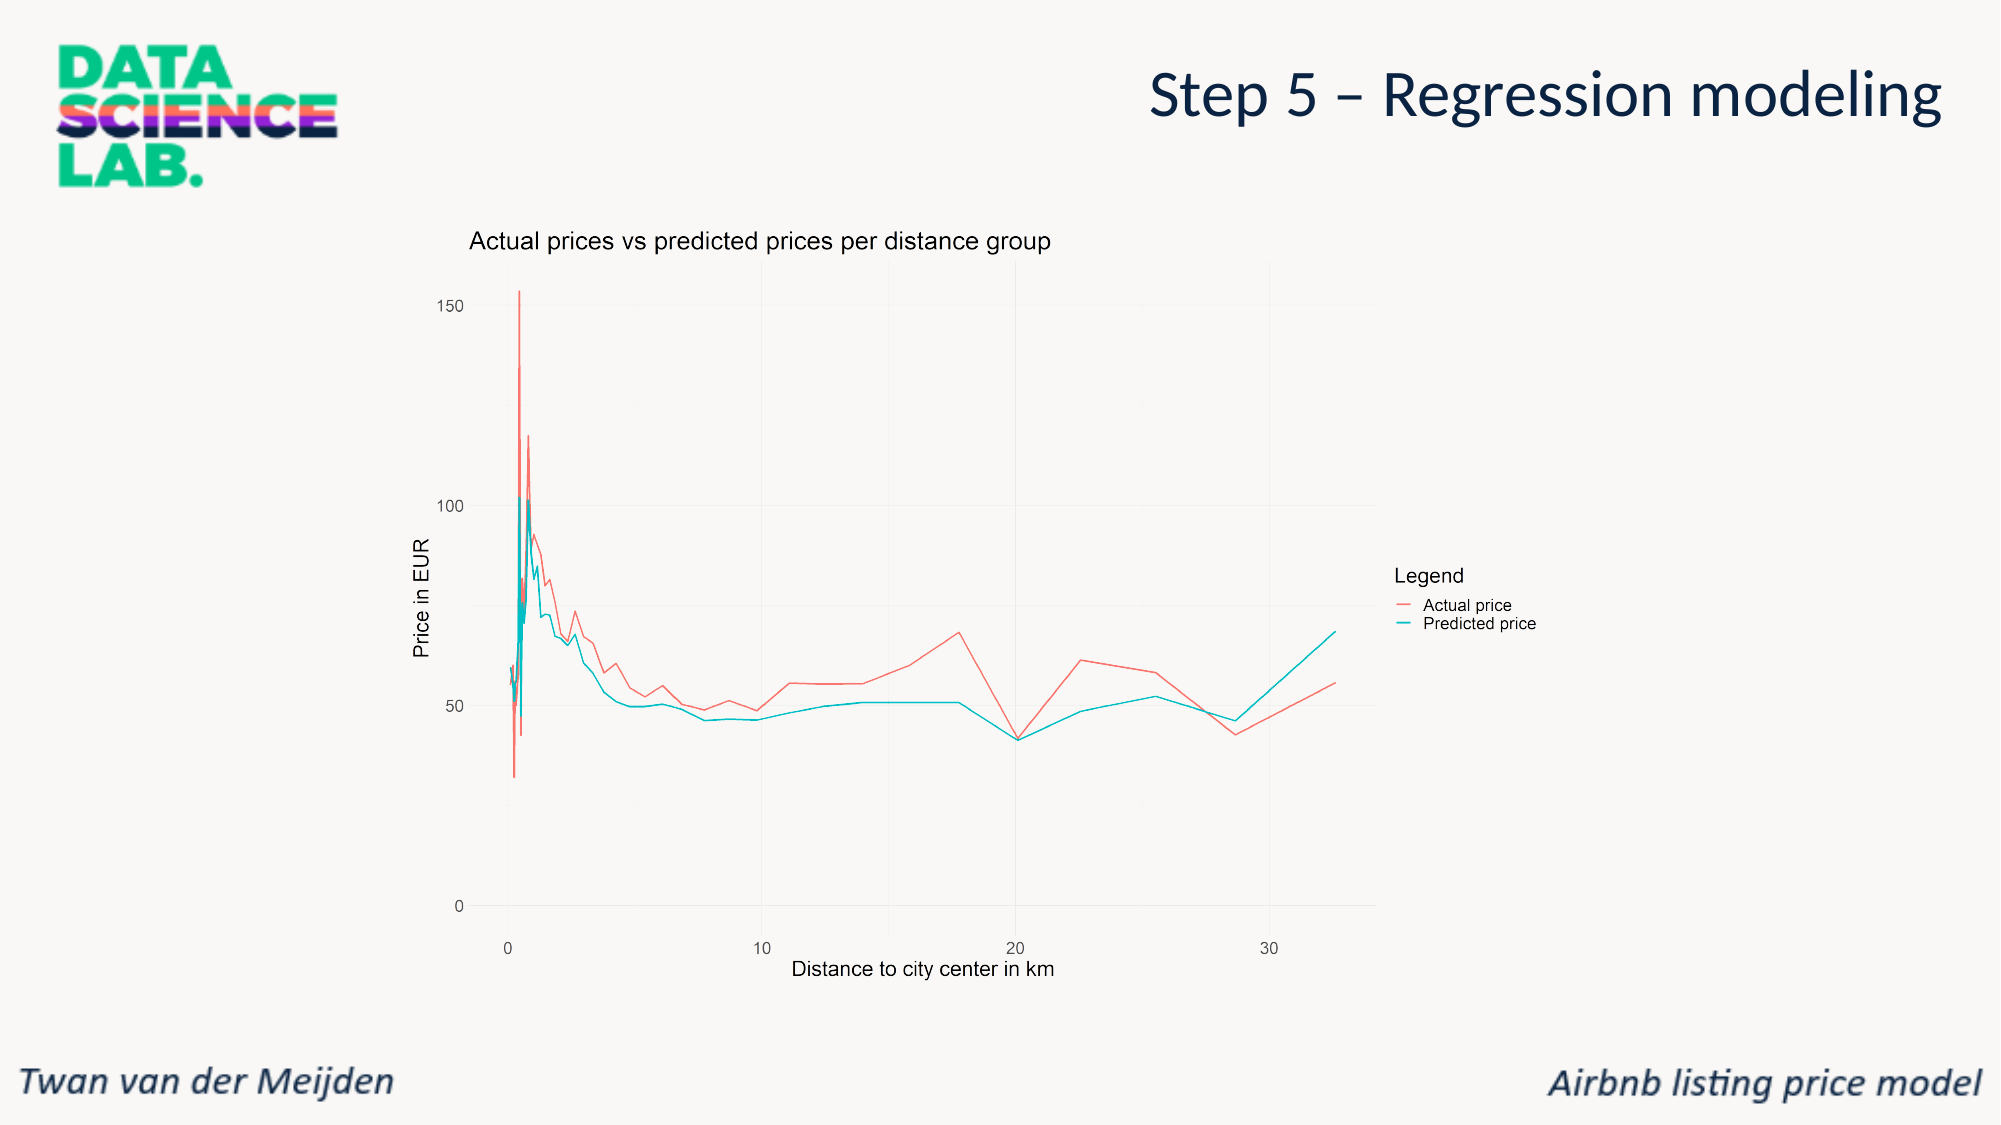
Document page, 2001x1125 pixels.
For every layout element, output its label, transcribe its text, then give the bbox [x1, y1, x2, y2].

text_box Step 5 – Regression modeling [350, 42, 1959, 138]
picture [0, 0, 2001, 1125]
